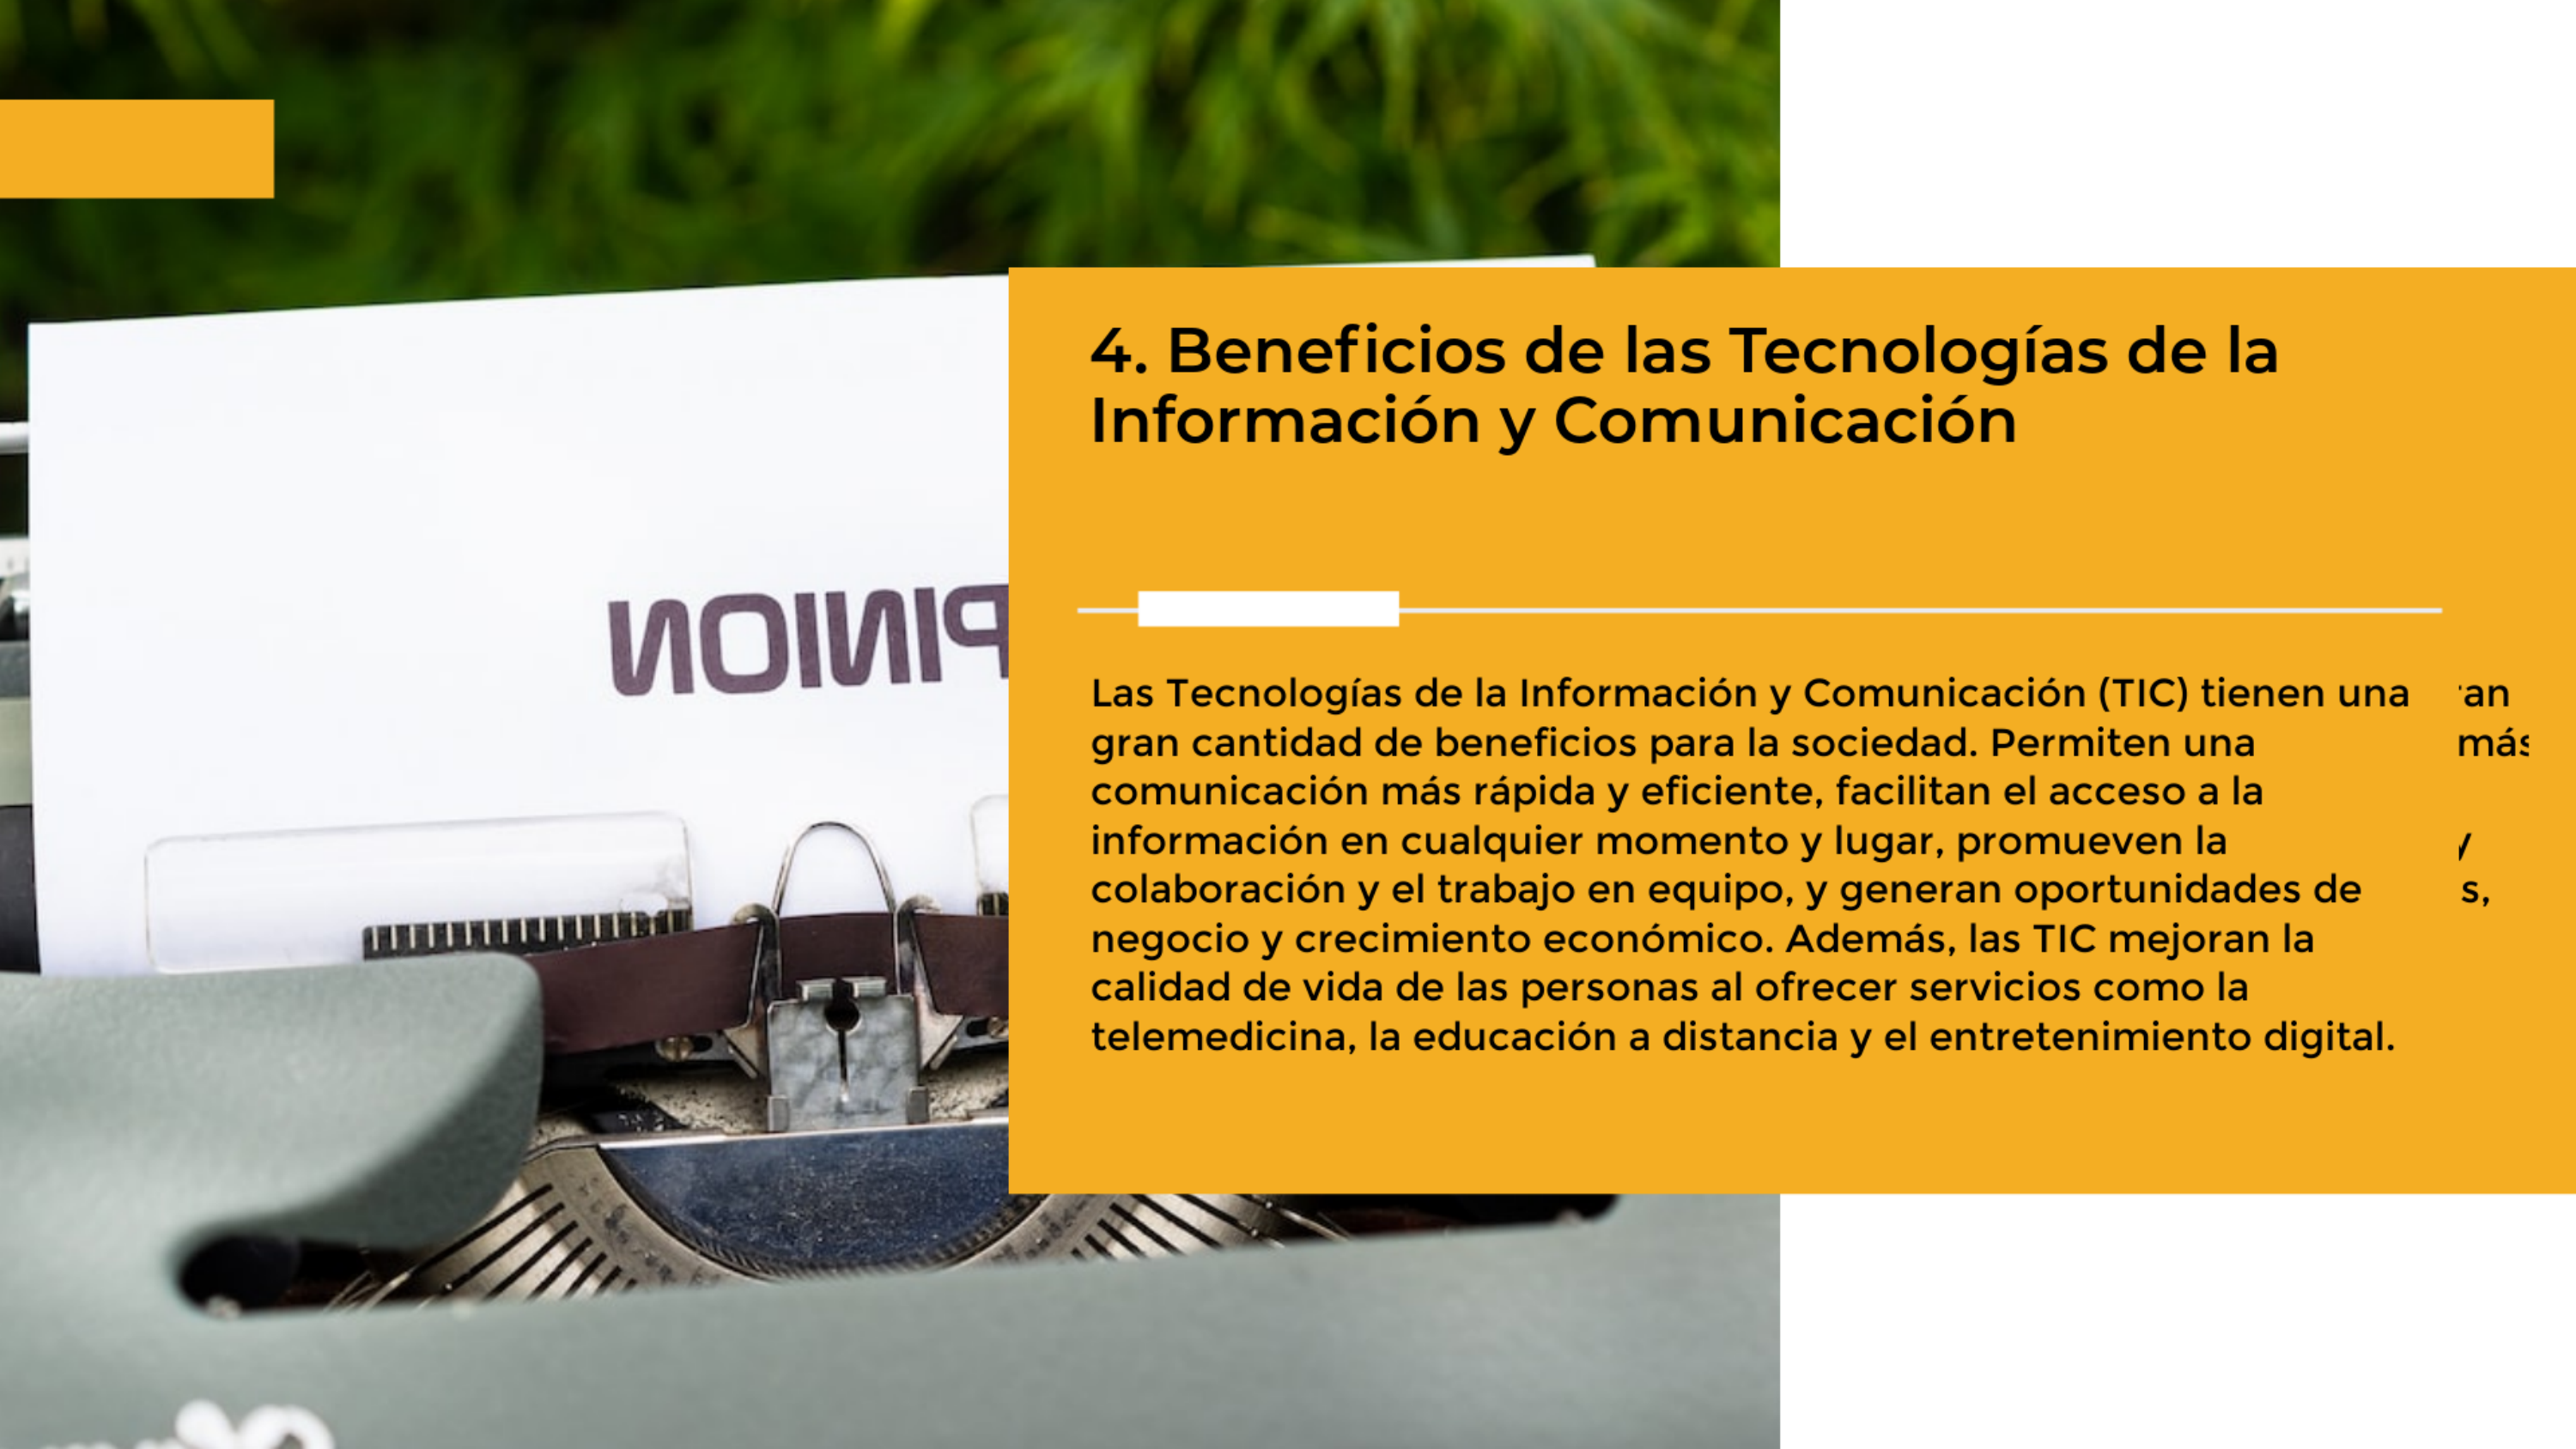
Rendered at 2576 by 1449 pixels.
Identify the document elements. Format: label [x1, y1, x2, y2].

text_box [0, 0, 2576, 1449]
